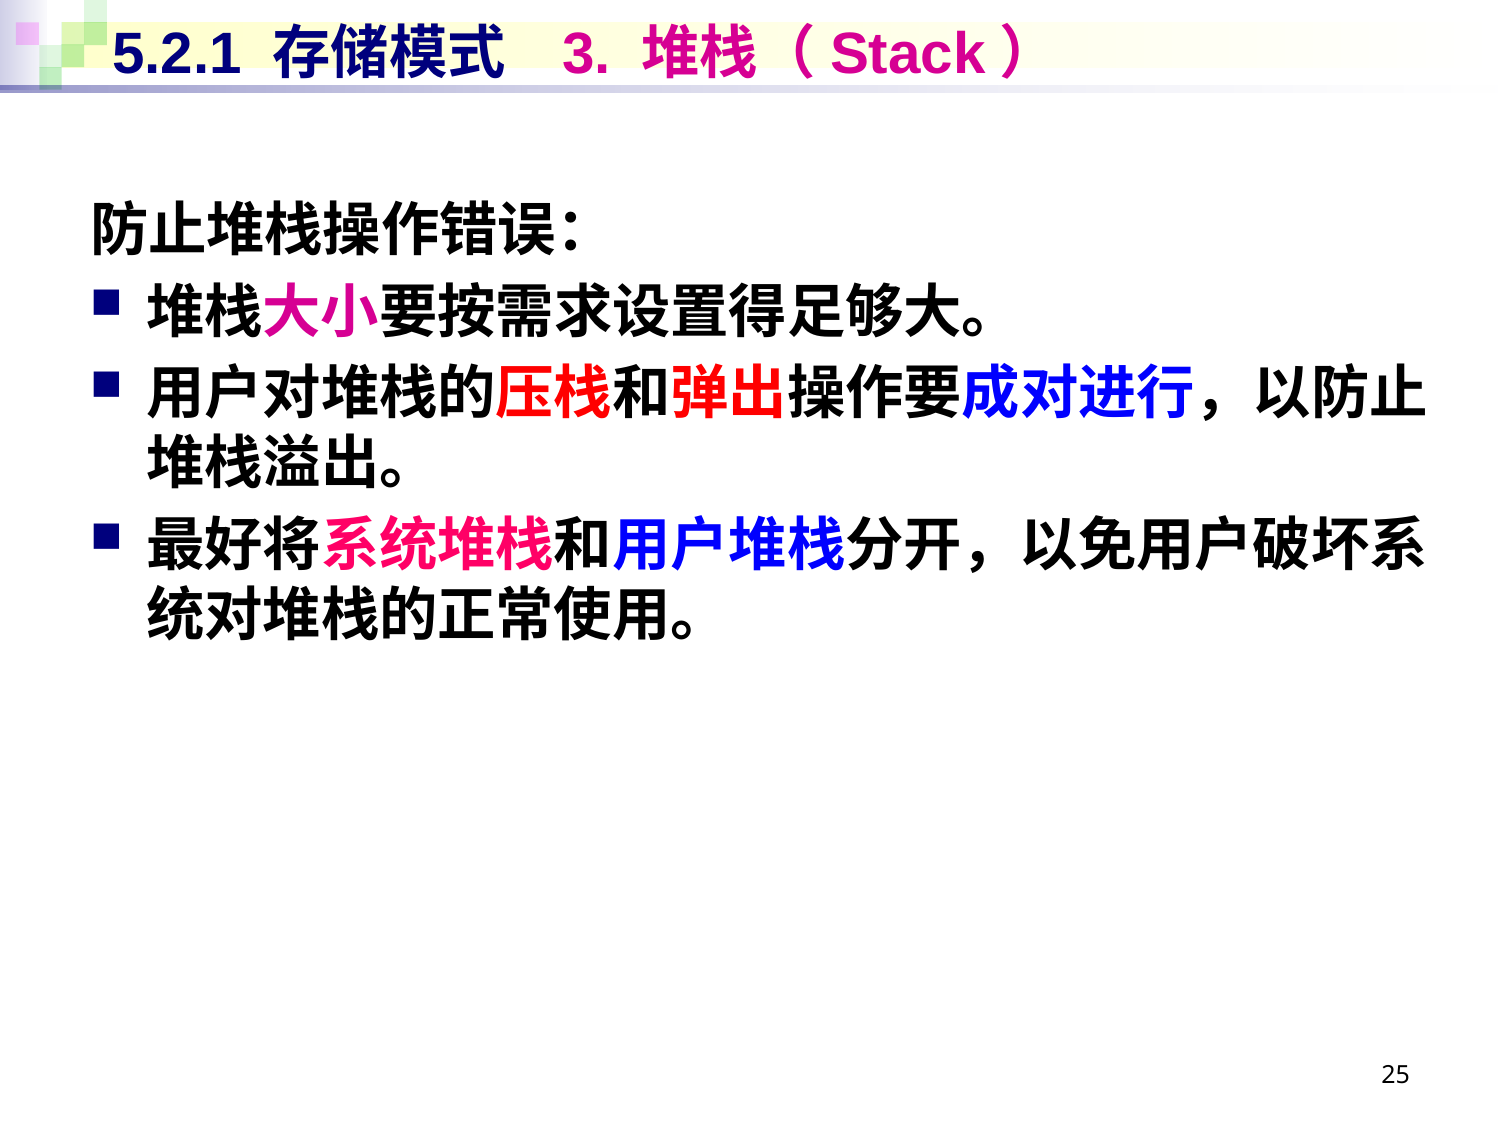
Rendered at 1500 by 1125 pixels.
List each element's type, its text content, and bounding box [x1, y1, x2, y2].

list 防止堆栈操作错误： 堆栈大小要按需求设置得足够大。 用户对堆栈的压栈和弹出操作要成对进行，以防止堆栈溢出。 最好将系统堆栈和用户堆栈分开，以免用户破坏系统对堆栈的正常使用。 [74, 184, 1483, 1107]
title 5.2.1 存储模式 3. 堆栈（Stack） [97, 7, 1483, 94]
slide_number 25 [1074, 1024, 1426, 1101]
